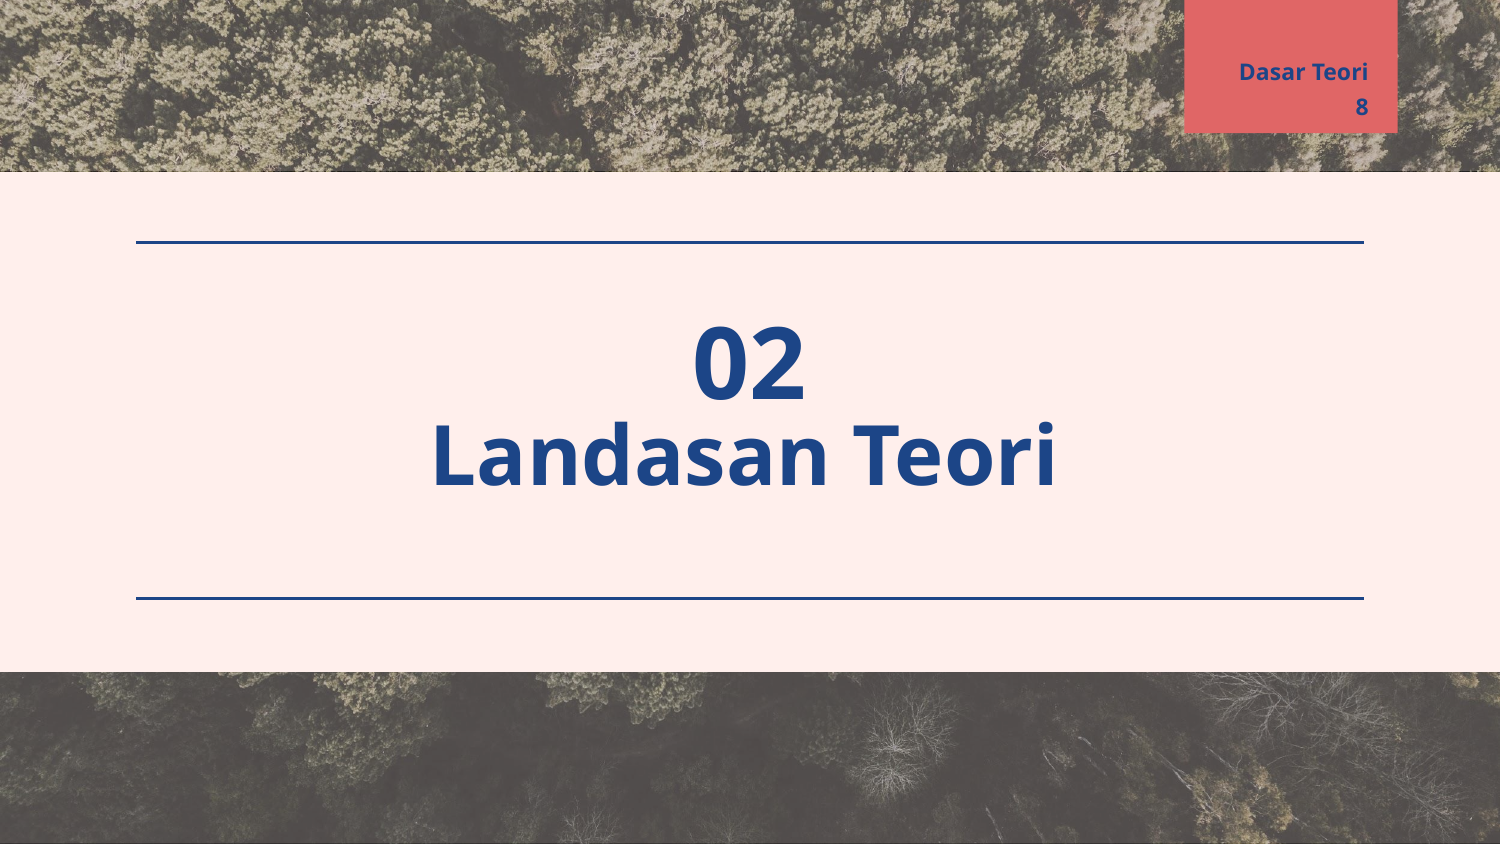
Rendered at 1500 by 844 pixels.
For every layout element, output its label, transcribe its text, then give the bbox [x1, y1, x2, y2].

picture [0, 0, 1500, 172]
picture [0, 671, 1500, 844]
text_box Landasan Teori [414, 421, 1085, 517]
text_box 02 [678, 311, 873, 407]
